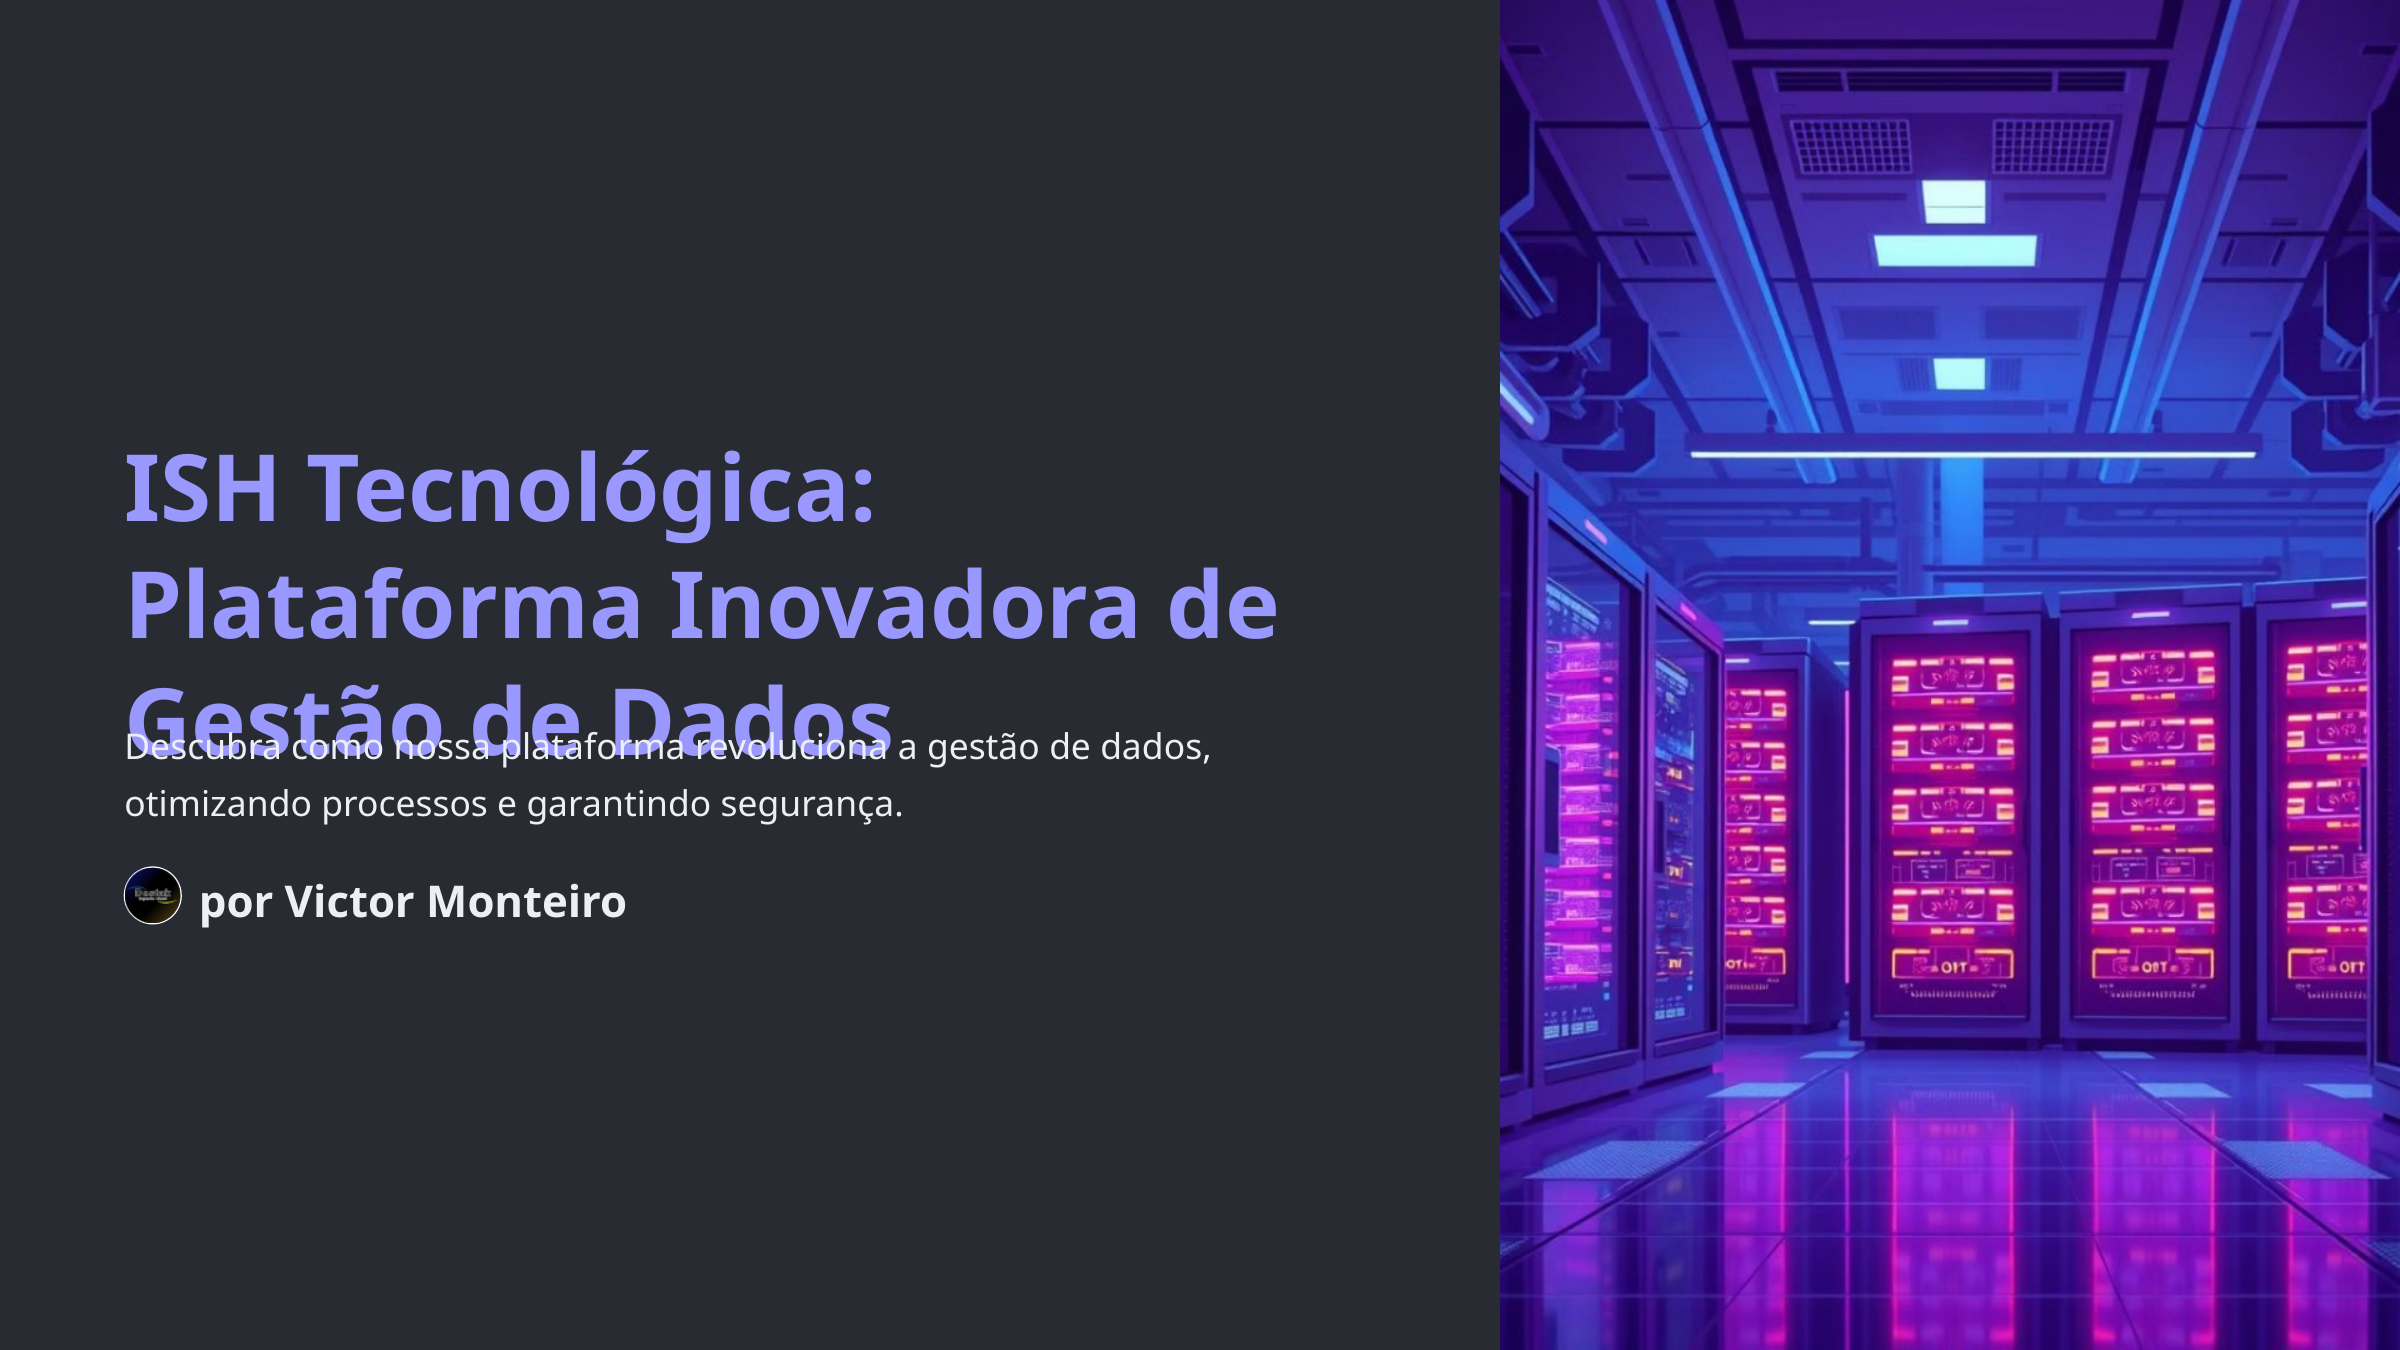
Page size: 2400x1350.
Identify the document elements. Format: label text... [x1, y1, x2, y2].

text_box Descubra como nossa plataforma revoluciona a gestão de dados, otimizando processos e garantindo segurança. [124, 710, 1376, 825]
picture [125, 868, 180, 923]
picture [1499, 0, 2400, 1350]
text_box ISH Tecnológica: Plataforma Inovadora de Gestão de Dados [124, 423, 1376, 658]
text_box por Victor Monteiro [199, 864, 653, 927]
